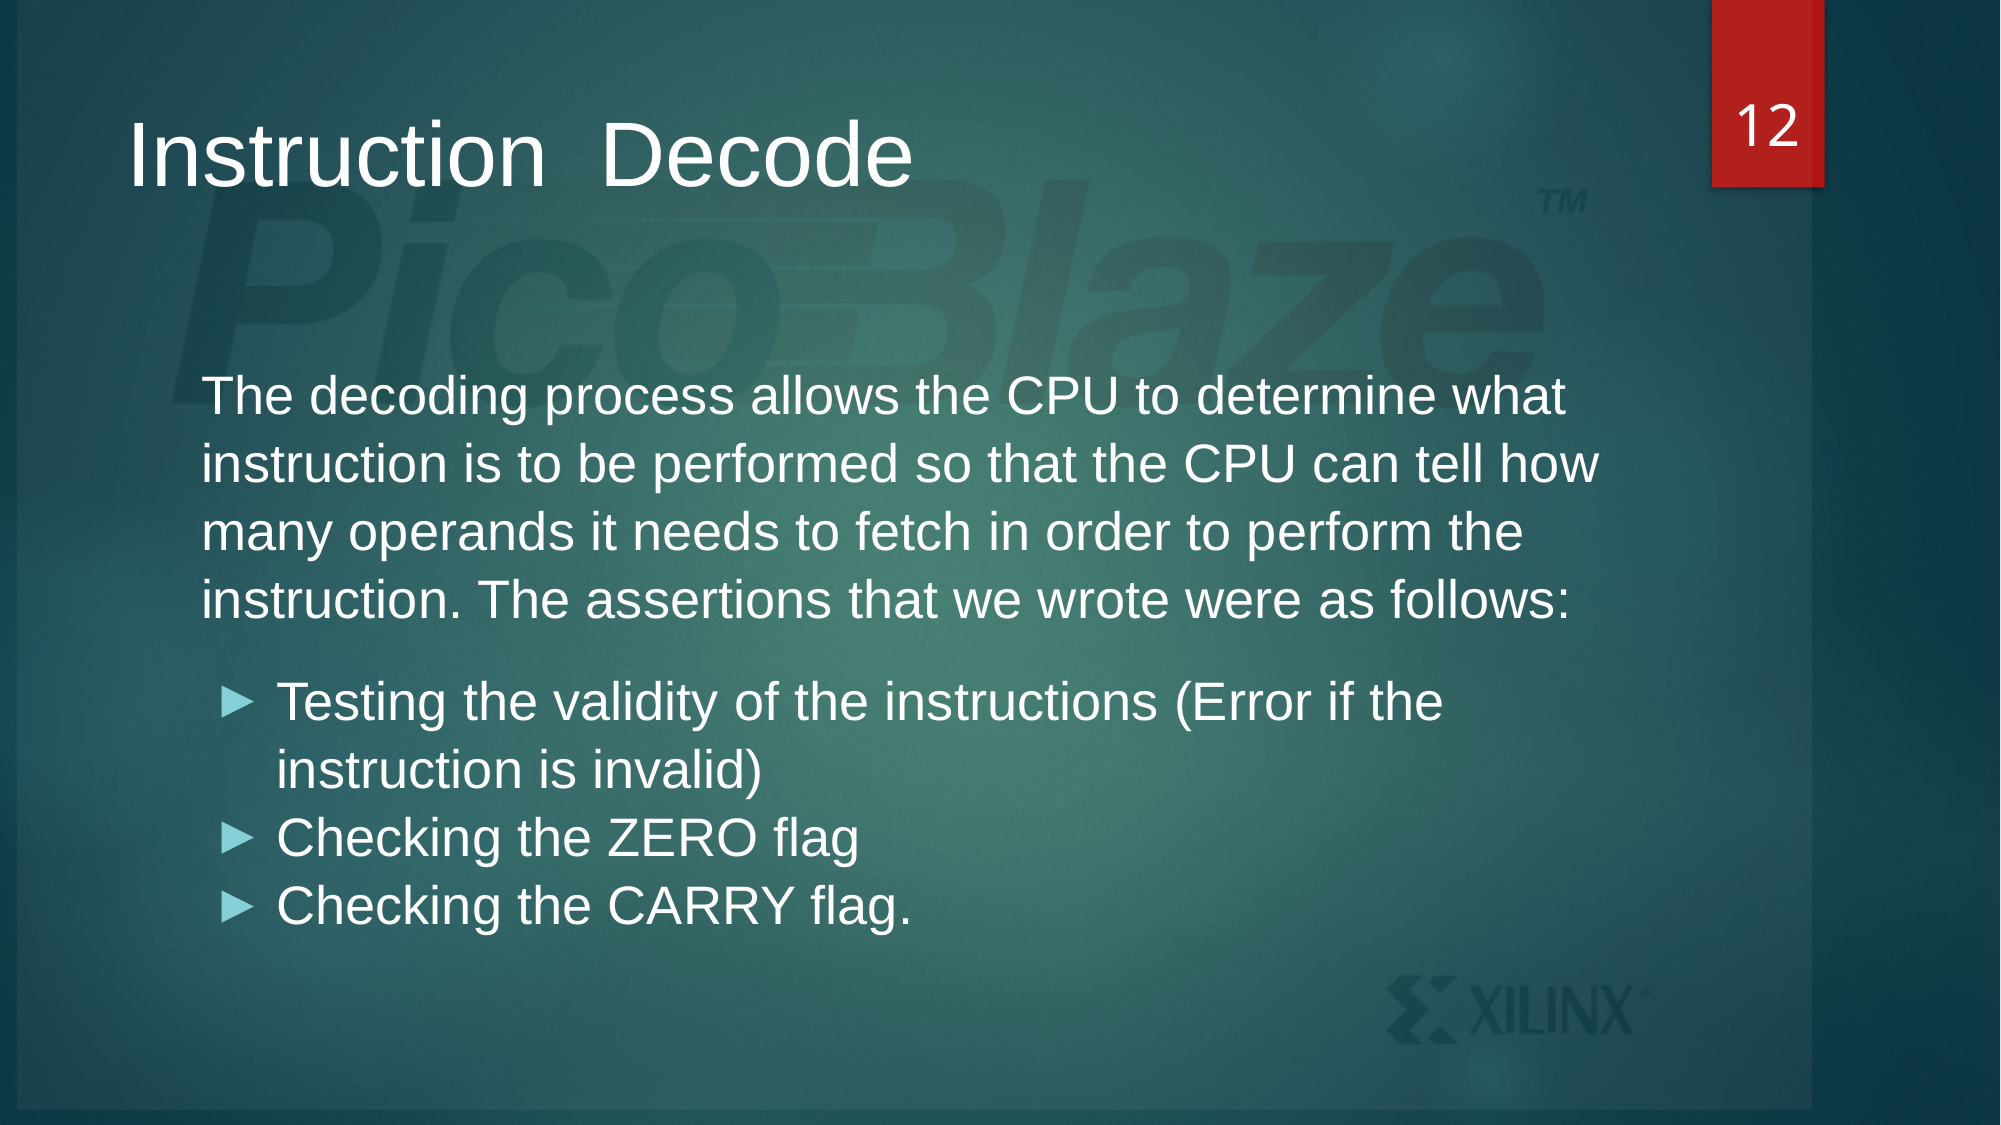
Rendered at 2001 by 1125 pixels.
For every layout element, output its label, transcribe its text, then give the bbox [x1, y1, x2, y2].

picture [0, 0, 2001, 1125]
title Instruction Decode [106, 74, 1649, 304]
slide_number 12 [1698, 48, 1836, 175]
list The decoding process allows the CPU to determine what instruction is to be performed so that the CPU can tell how many operands it needs to fetch in order to perform the instruction. The assertions that we wrote were as follows: Testing the validity of the instructions (Error if the instruction is invalid) Checking the ZERO flag Checking the CARRY flag. [181, 336, 1649, 1057]
